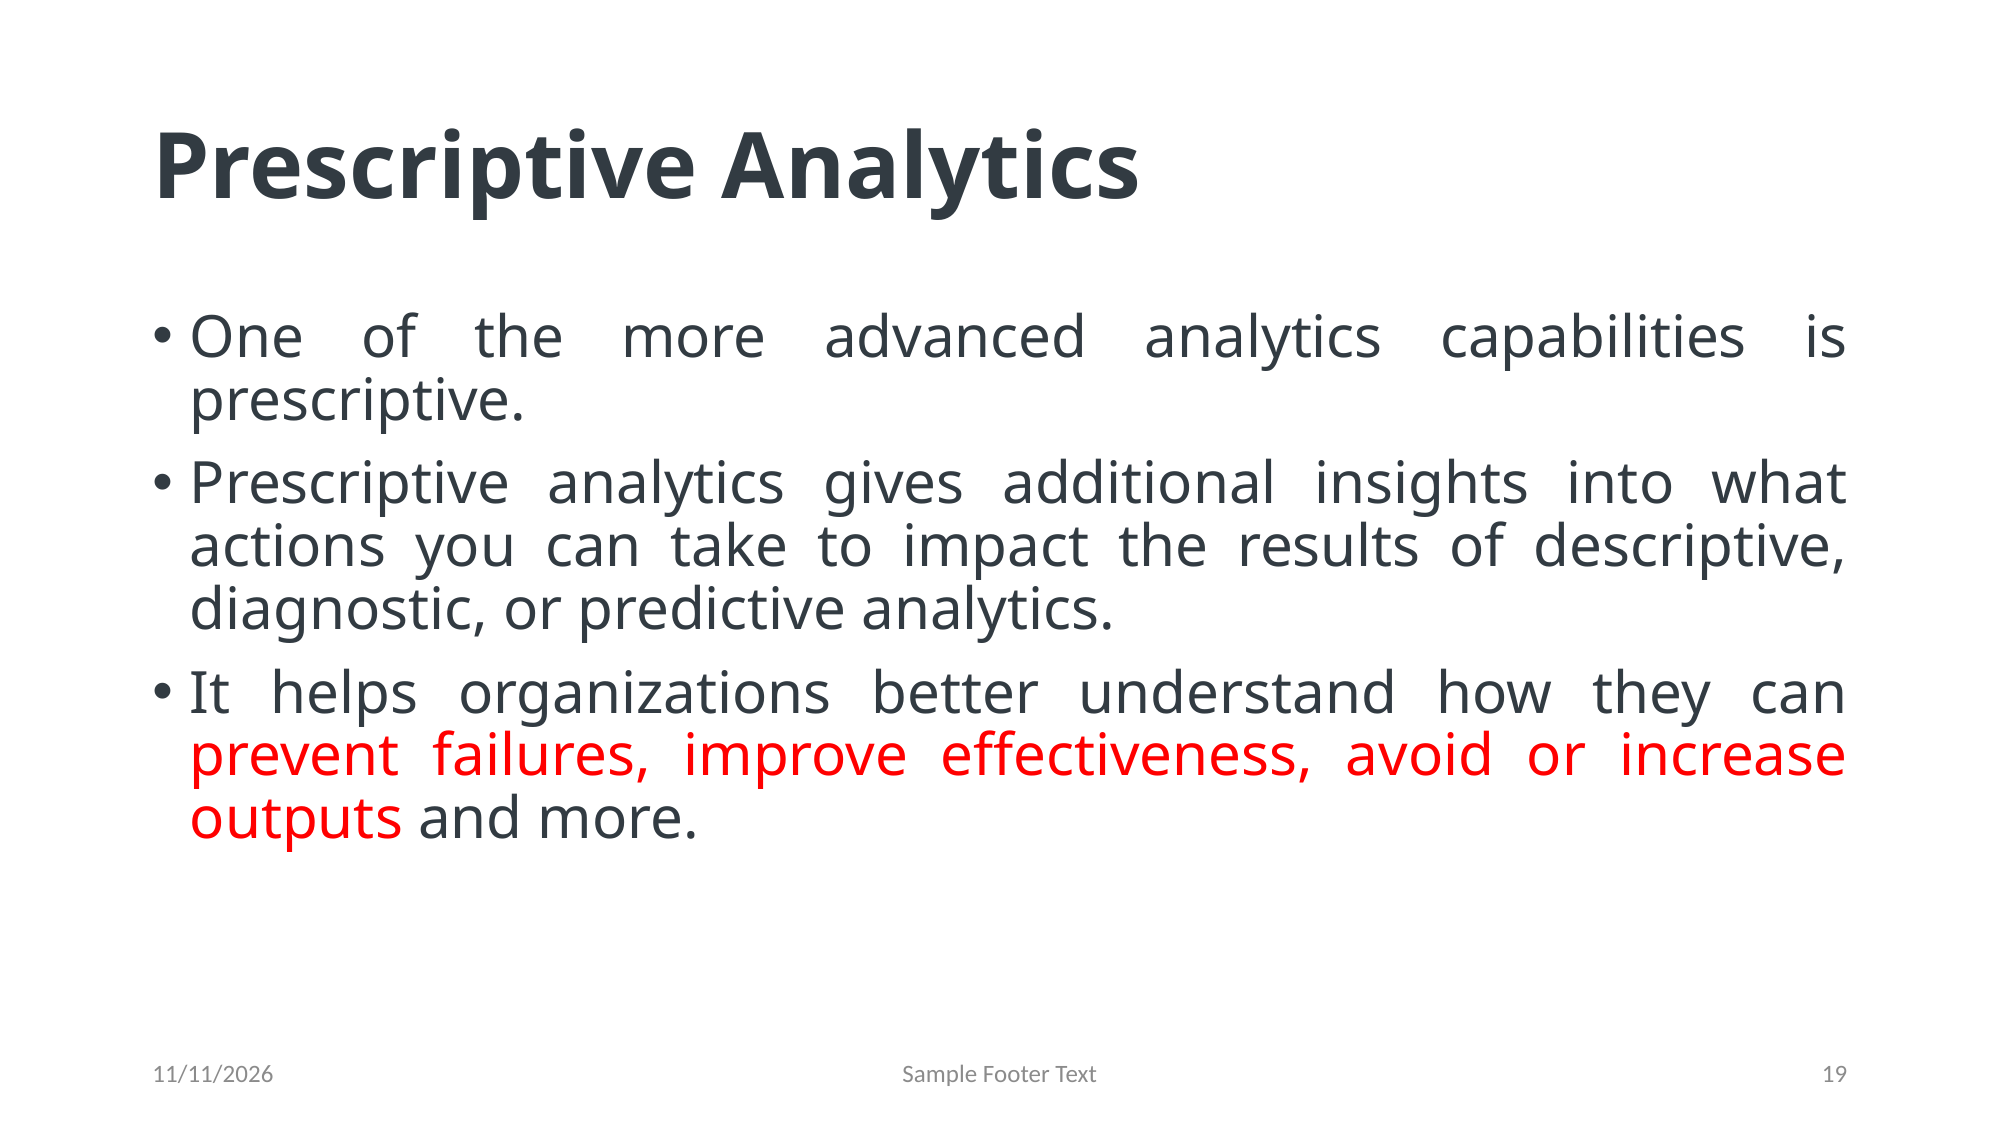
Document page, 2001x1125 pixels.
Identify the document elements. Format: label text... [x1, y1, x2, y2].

footer Sample Footer Text [662, 1042, 1338, 1103]
slide_number 19 [1412, 1042, 1863, 1103]
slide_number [137, 1042, 588, 1103]
title Prescriptive Analytics [137, 59, 1863, 278]
list One of the more advanced analytics capabilities is prescriptive. Prescriptive analytics gives additional insights into what actions you can take to impact the results of descriptive, diagnostic, or predictive analytics. It helps organizations better understand how they can prevent failures, improve effectiveness, avoid or increase outputs and more. [137, 299, 1863, 1014]
